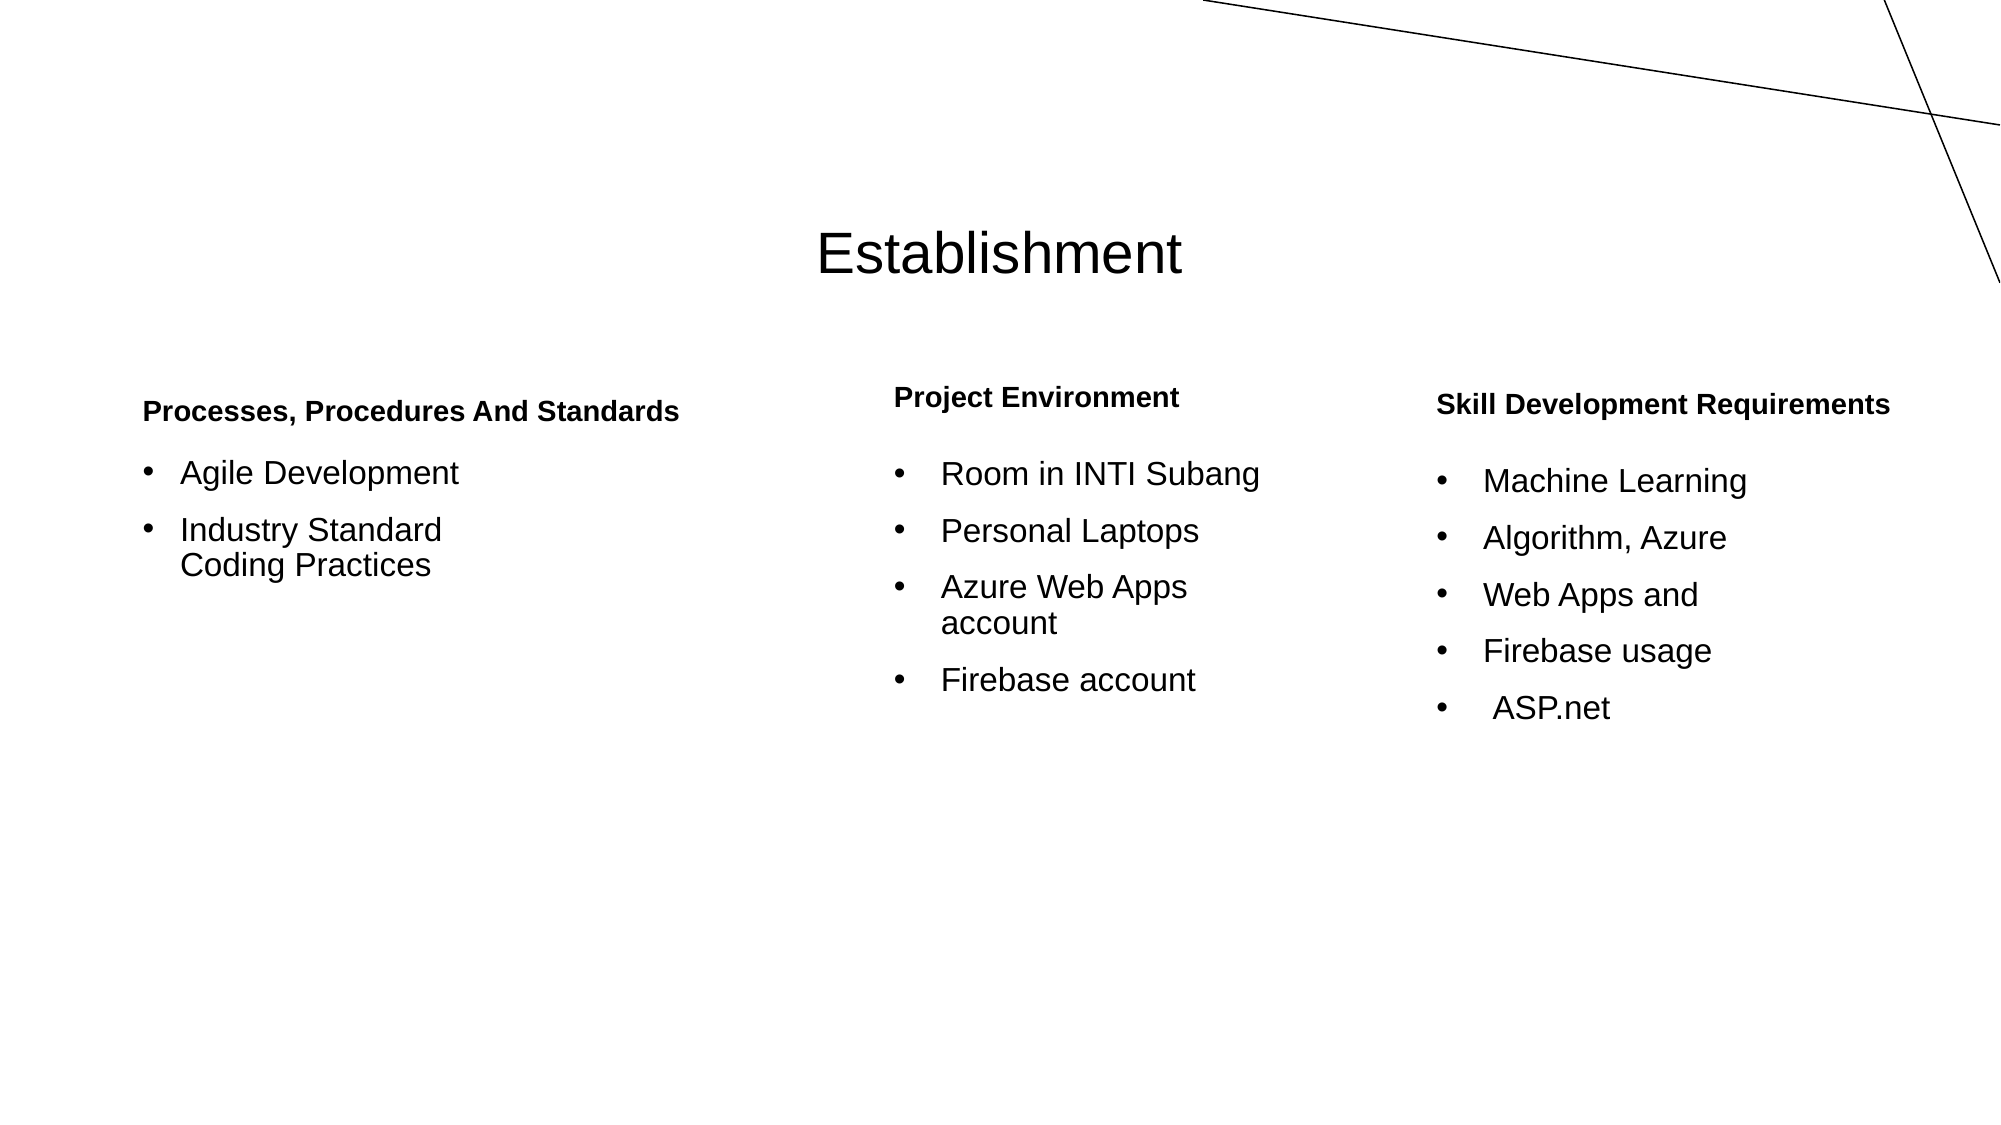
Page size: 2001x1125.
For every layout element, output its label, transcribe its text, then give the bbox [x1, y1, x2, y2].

list Agile Development Industry Standard Coding Practices [90, 448, 514, 773]
list Machine Learning Algorithm, Azure Web Apps and Firebase usage ASP.net [1383, 434, 1777, 758]
list Skill Development Requirements [1383, 376, 1949, 434]
list Processes, Procedures And Standards [90, 375, 771, 449]
title Establishment [309, 146, 1691, 364]
list Room in INTI Subang Personal Laptops Azure Web Apps account Firebase account [841, 449, 1292, 740]
list Project Environment [841, 375, 1230, 449]
